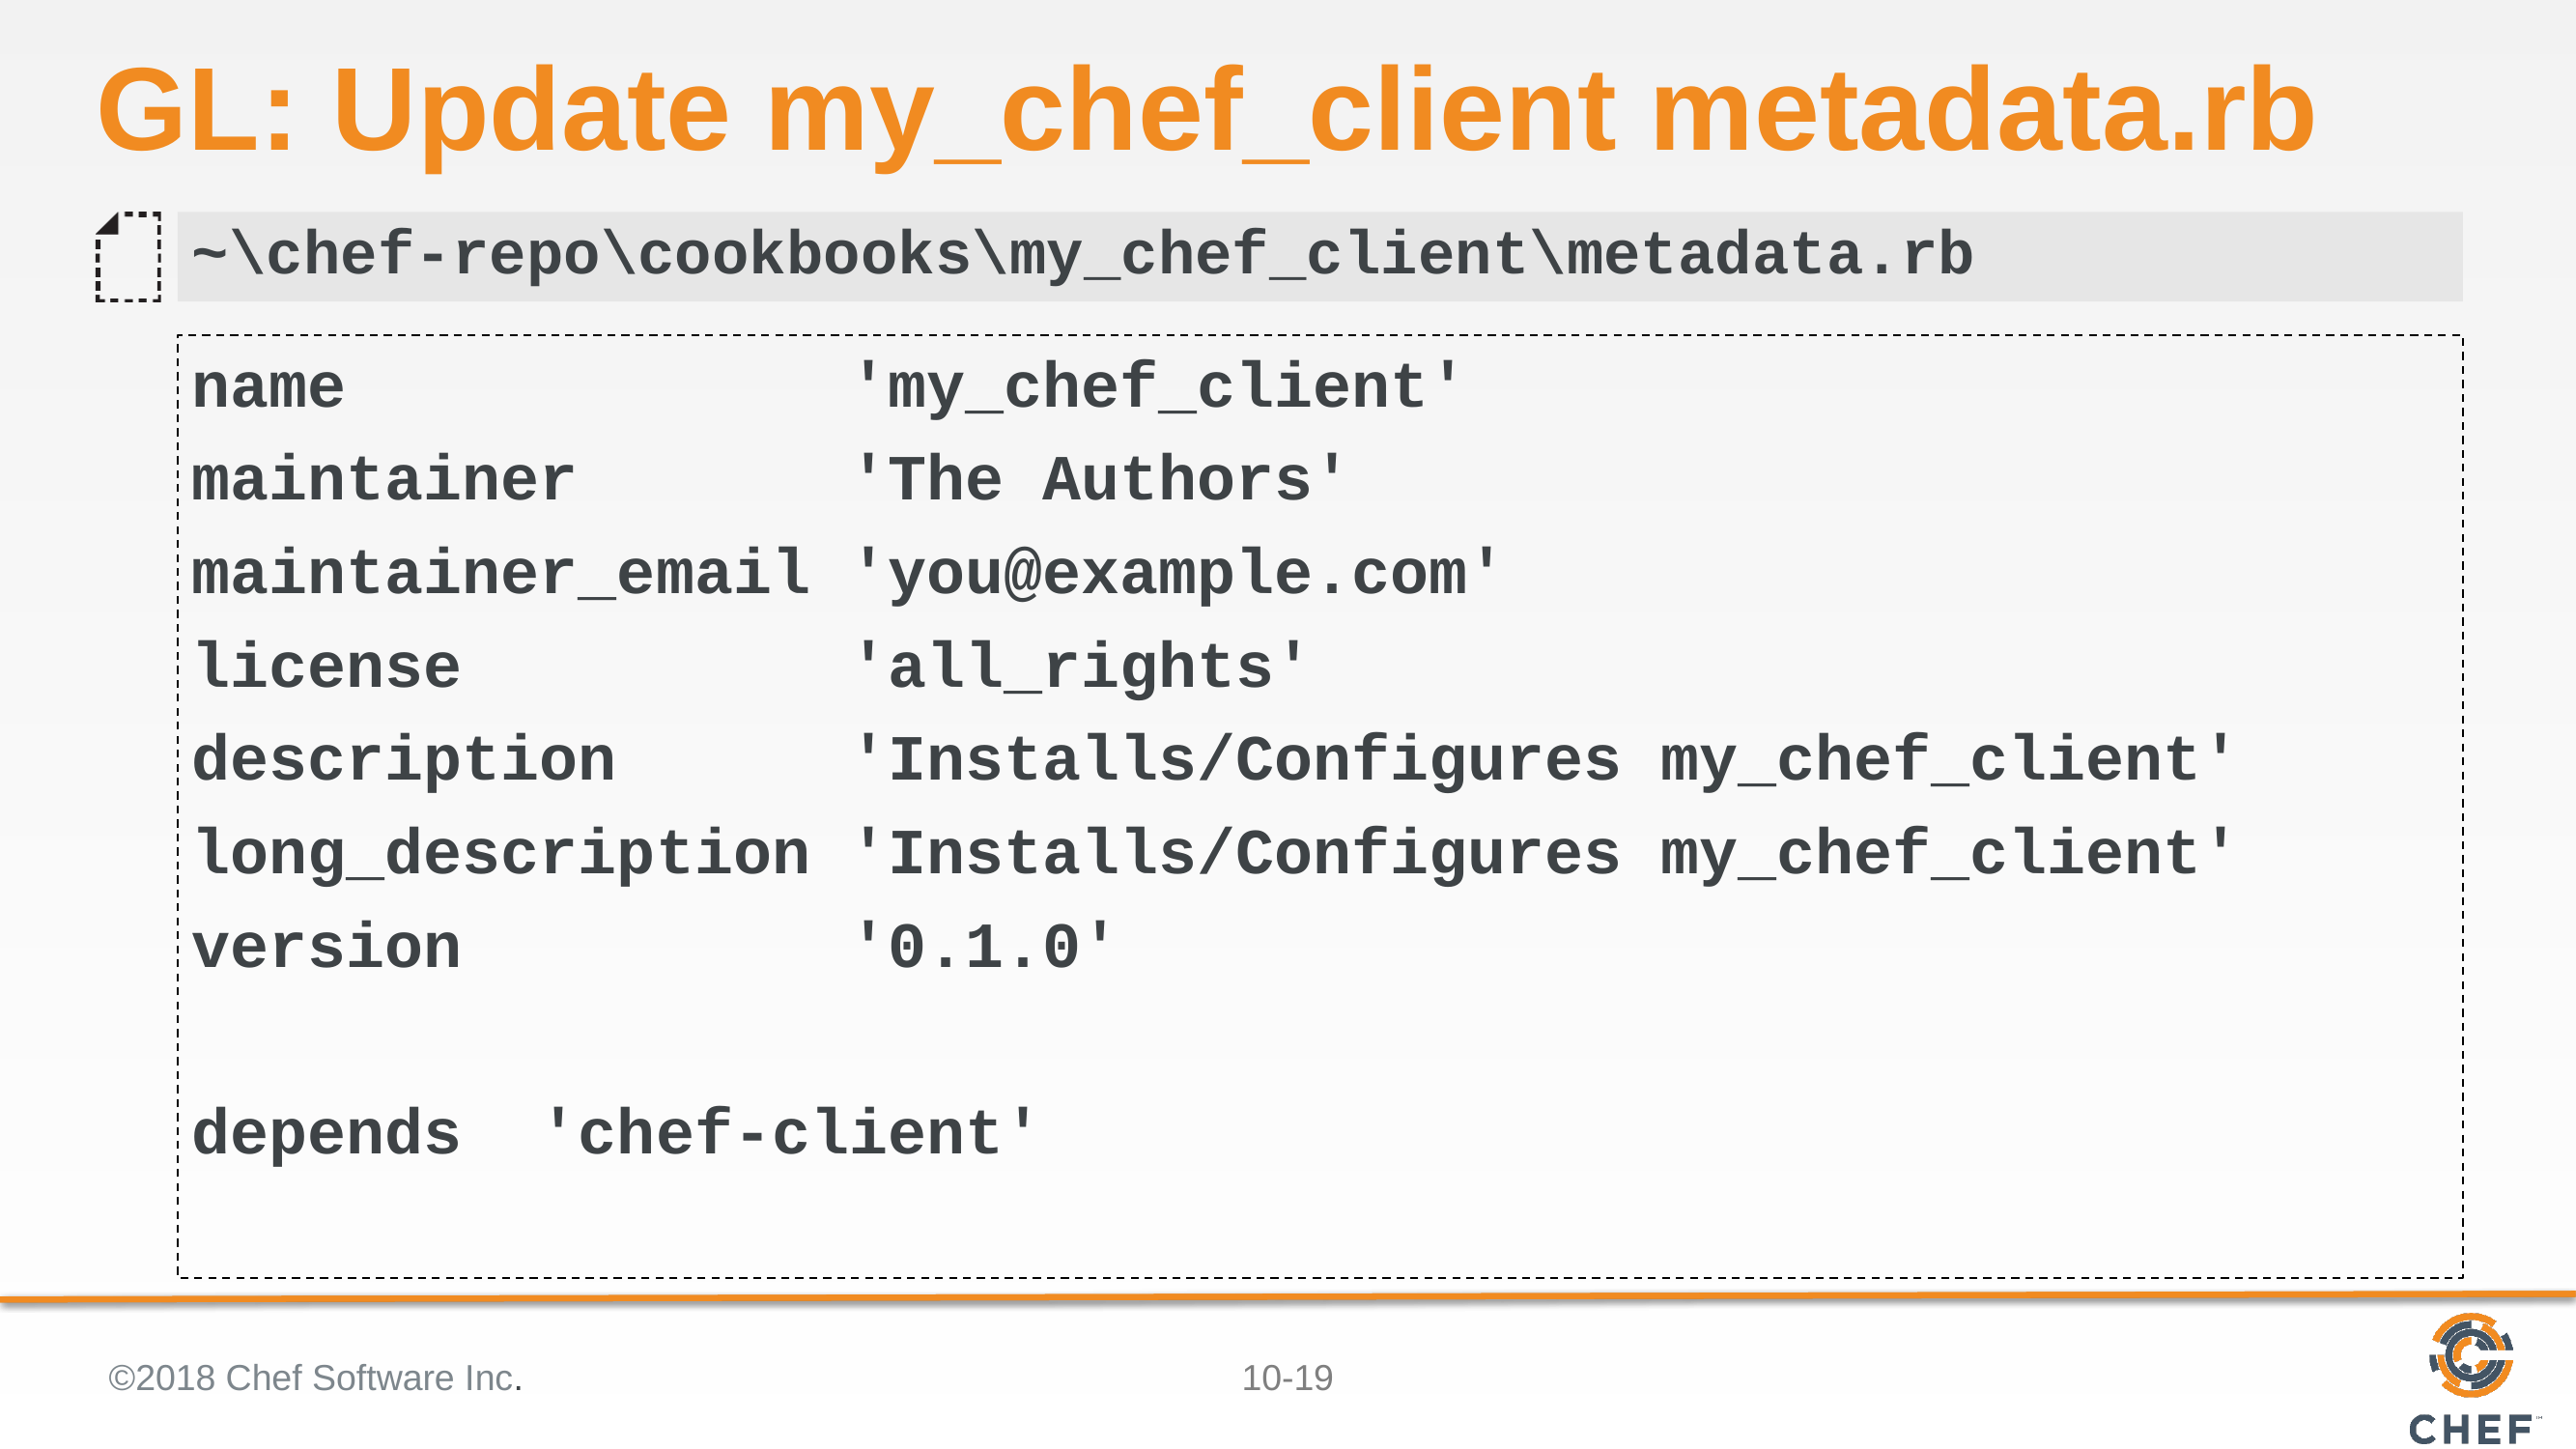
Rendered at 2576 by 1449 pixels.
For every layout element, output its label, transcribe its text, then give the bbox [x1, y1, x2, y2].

picture [2399, 1297, 2550, 1449]
list ~\chef-repo\cookbooks\my_chef_client\metadata.rb [177, 212, 2463, 302]
title GL: Update my_chef_client metadata.rb [96, 48, 2463, 180]
list name 'my_chef_client' maintainer 'The Authors' maintainer_email 'you@example.com' license 'all_rights' description 'Installs/Configures my_chef_client' long_description 'Installs/Configures my_chef_client' version '0.1.0' depends 'chef-client' [177, 334, 2464, 1279]
